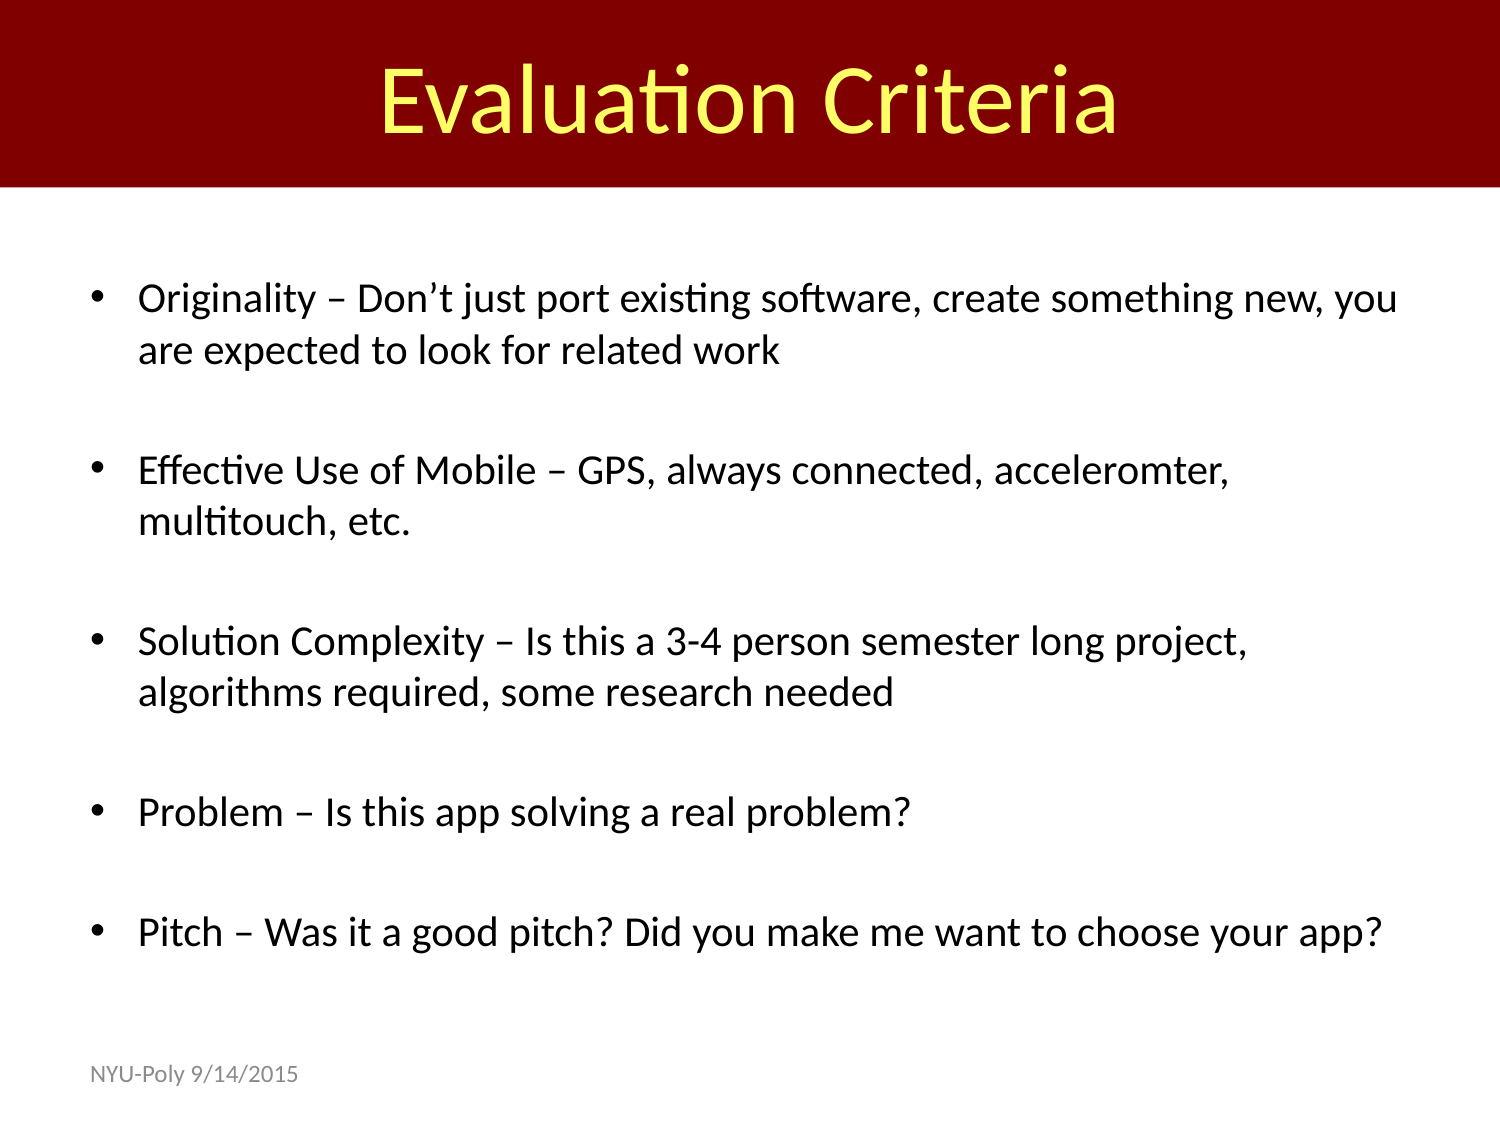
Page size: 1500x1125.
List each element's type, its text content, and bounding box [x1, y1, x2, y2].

text_box Evaluation Criteria [0, 0, 1500, 190]
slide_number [75, 1042, 425, 1103]
list Originality – Don’t just port existing software, create something new, you are expected to look for related work Effective Use of Mobile – GPS, always connected, acceleromter, multitouch, etc. Solution Complexity – Is this a 3-4 person semester long project, algorithms required, some research needed Problem – Is this app solving a real problem? Pitch – Was it a good pitch? Did you make me want to choose your app? [75, 262, 1425, 1005]
